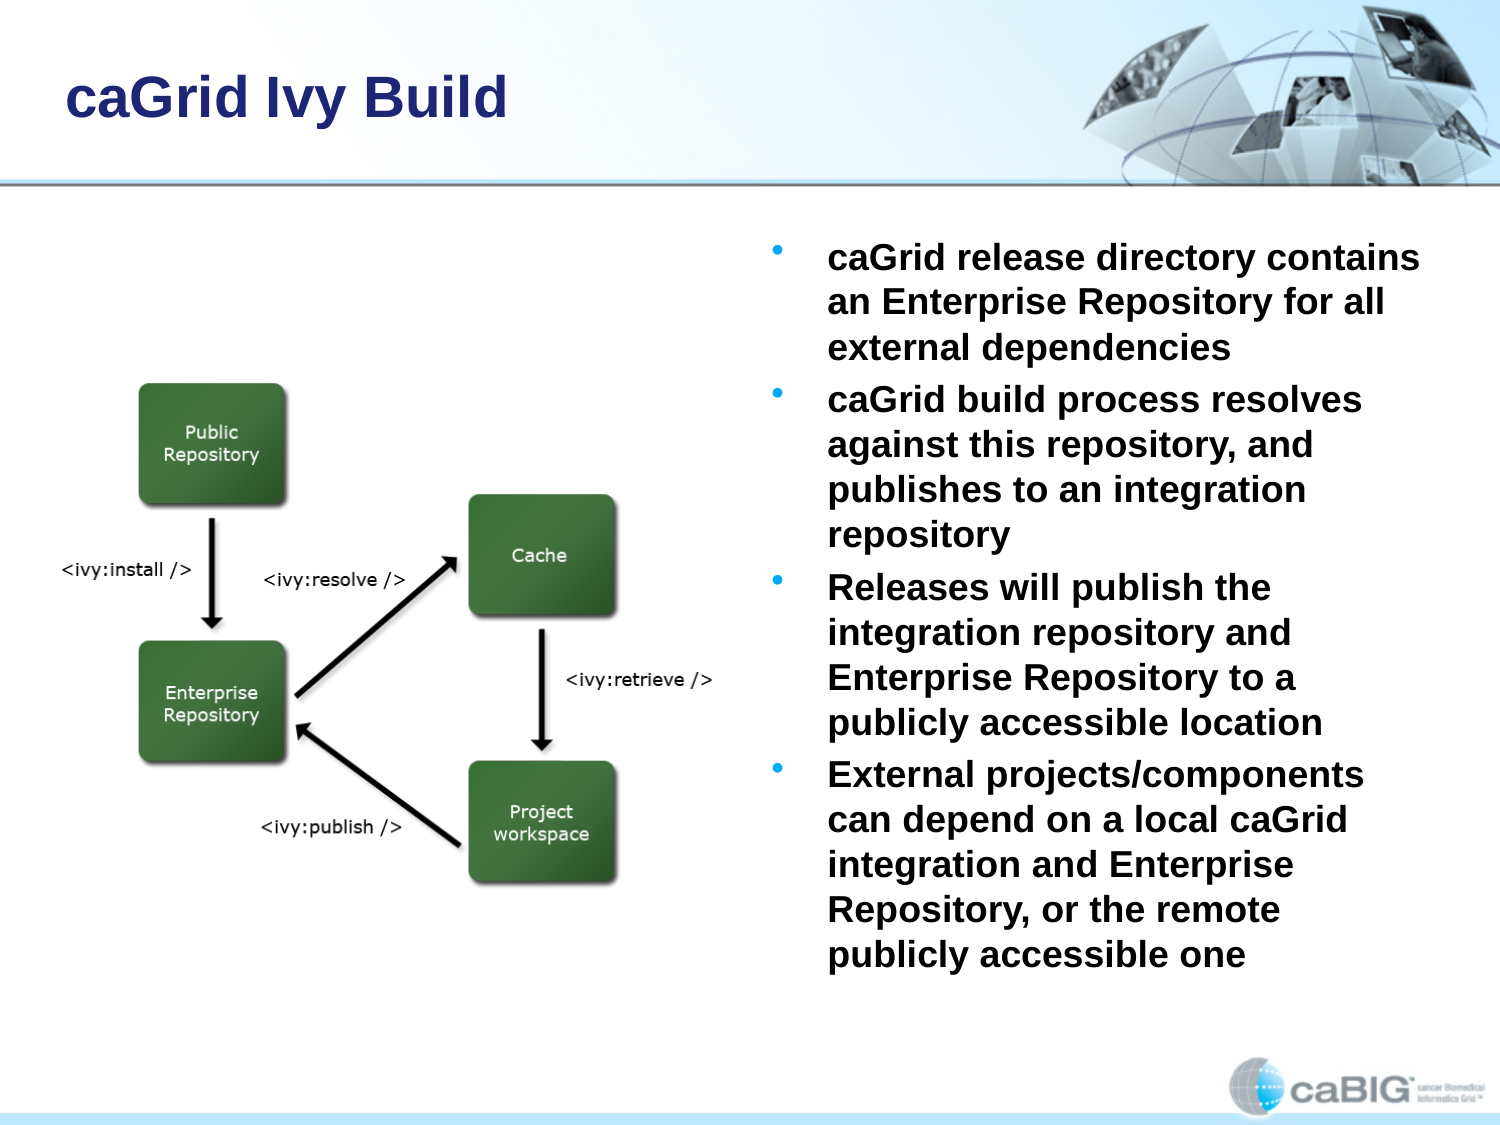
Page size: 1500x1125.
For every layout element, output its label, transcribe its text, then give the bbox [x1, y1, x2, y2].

title caGrid Ivy Build [49, 0, 1176, 188]
list caGrid release directory contains an Enterprise Repository for all external dependencies caGrid build process resolves against this repository, and publishes to an integration repository Releases will publish the integration repository and Enterprise Repository to a publicly accessible location External projects/components can depend on a local caGrid integration and Enterprise Repository, or the remote publicly accessible one [755, 224, 1438, 1038]
picture [0, 0, 1500, 1125]
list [49, 363, 732, 900]
